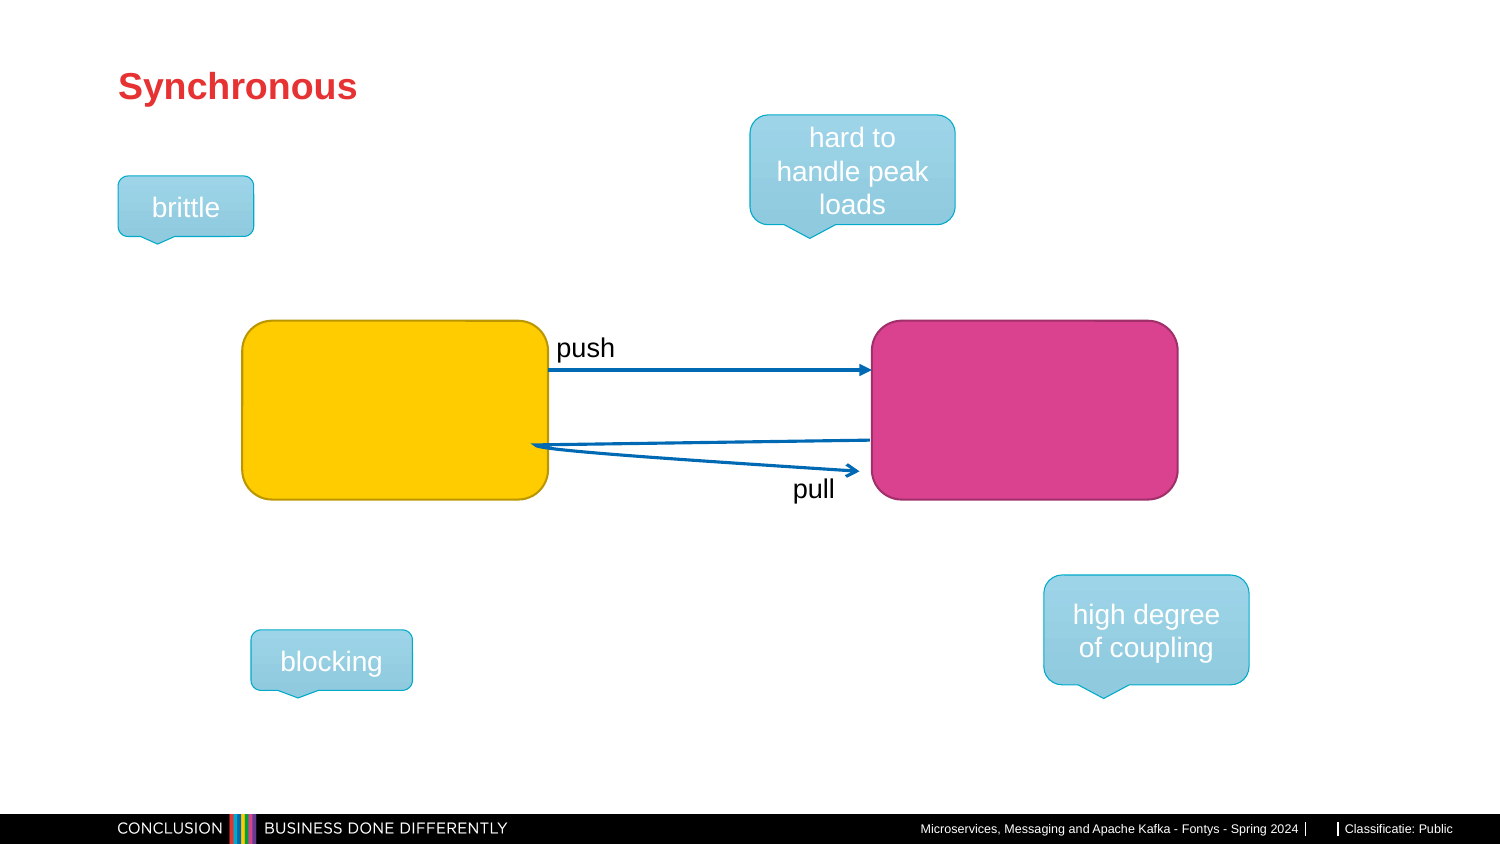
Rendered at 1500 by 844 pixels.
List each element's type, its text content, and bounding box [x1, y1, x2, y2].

footer Microservices, Messaging and Apache Kafka - Fontys - Spring 2024 [814, 820, 1299, 839]
text_box hard to handle peak loads [749, 114, 956, 240]
text_box high degree of coupling [1043, 574, 1250, 700]
text_box pull [792, 471, 836, 504]
text_box push [556, 330, 616, 364]
text_box [870, 319, 1179, 501]
text_box brittle [117, 175, 255, 245]
text_box [530, 438, 870, 478]
picture [239, 814, 1500, 844]
text_box blocking [250, 629, 414, 699]
title Synchronous [118, 47, 1205, 130]
text_box [241, 319, 550, 501]
picture [0, 814, 236, 844]
